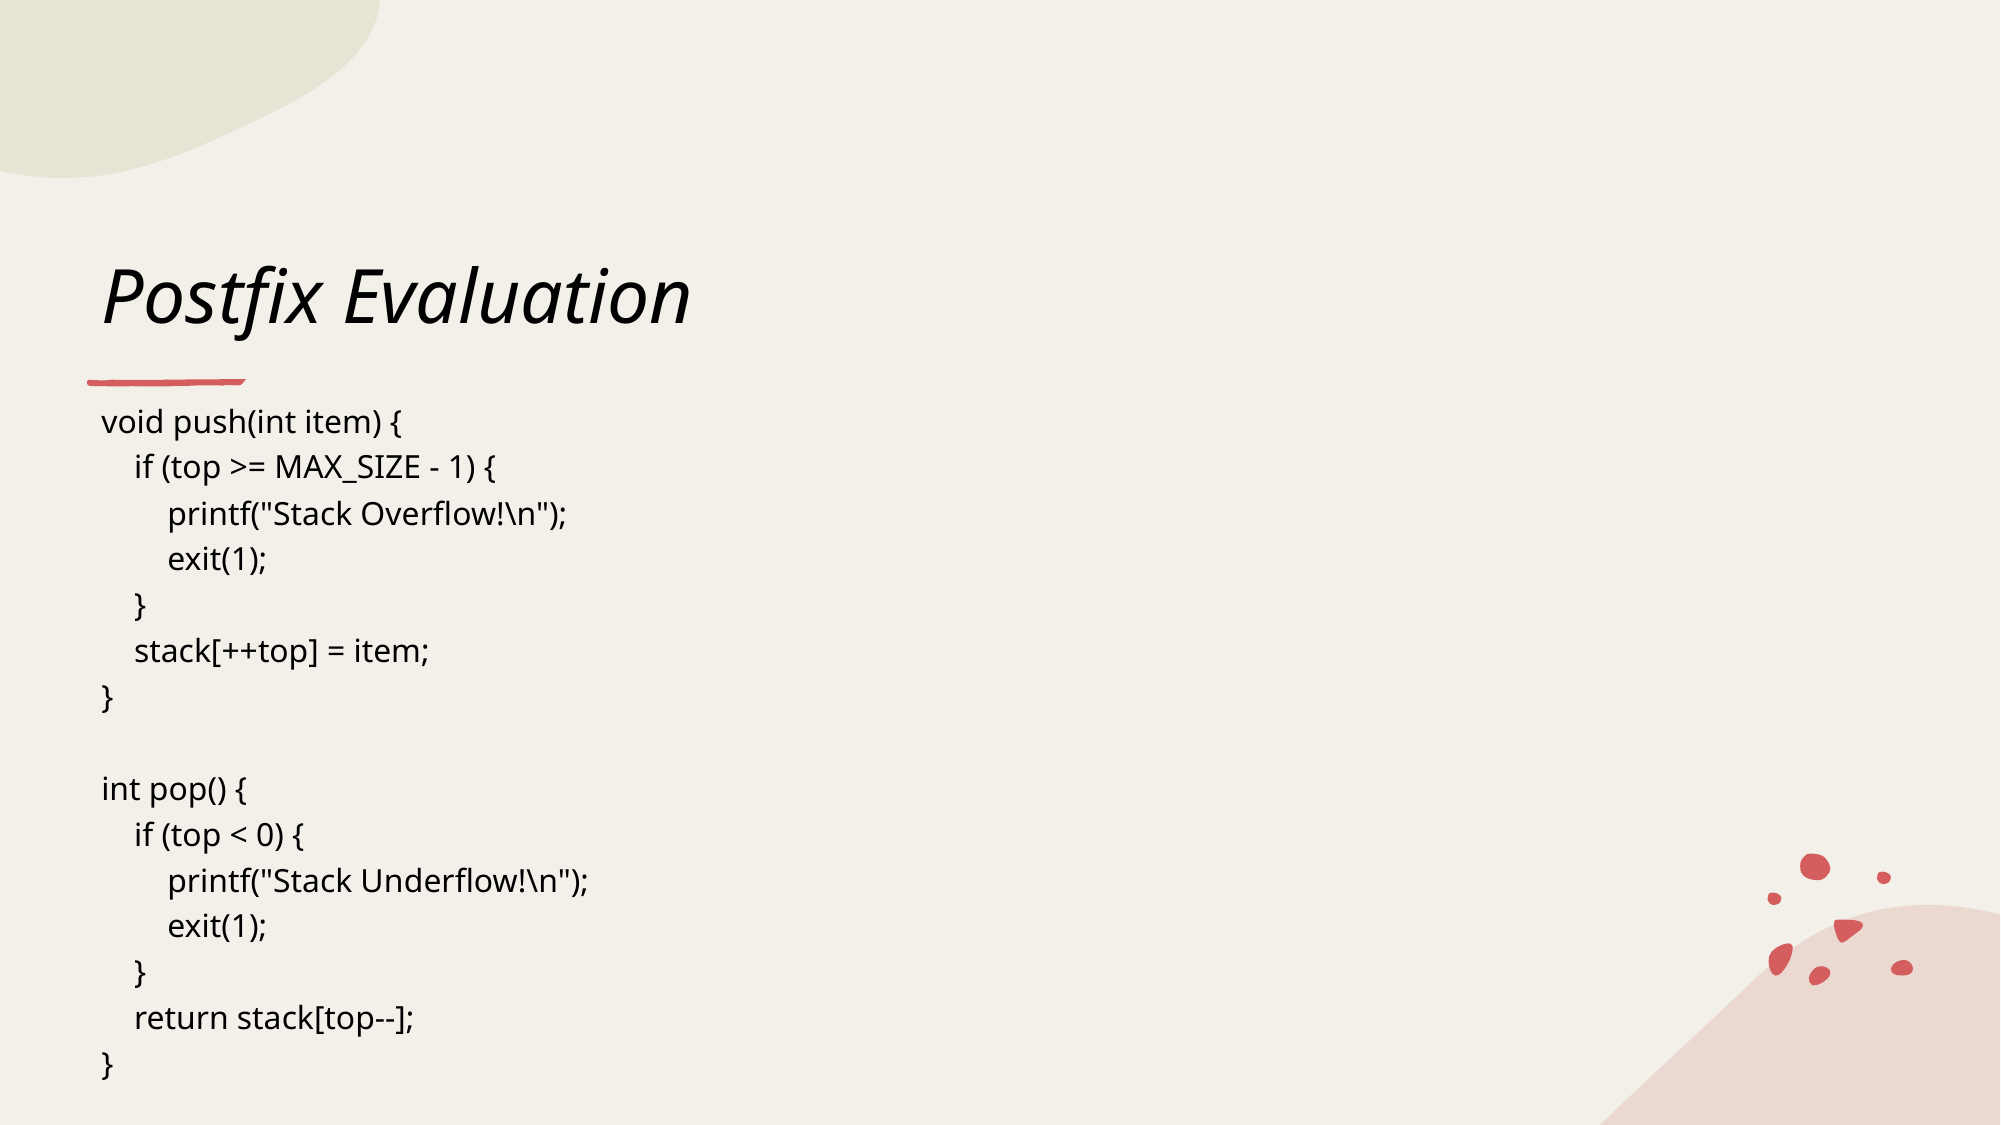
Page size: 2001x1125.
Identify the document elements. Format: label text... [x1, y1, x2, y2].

title Postfix Evaluation [86, 129, 1740, 347]
list void push(int item) { if (top >= MAX_SIZE - 1) { printf("Stack Overflow!\n"); exit(1); } stack[++top] = item; } int pop() { if (top < 0) { printf("Stack Underflow!\n"); exit(1); } return stack[top--]; } [86, 386, 1740, 1093]
